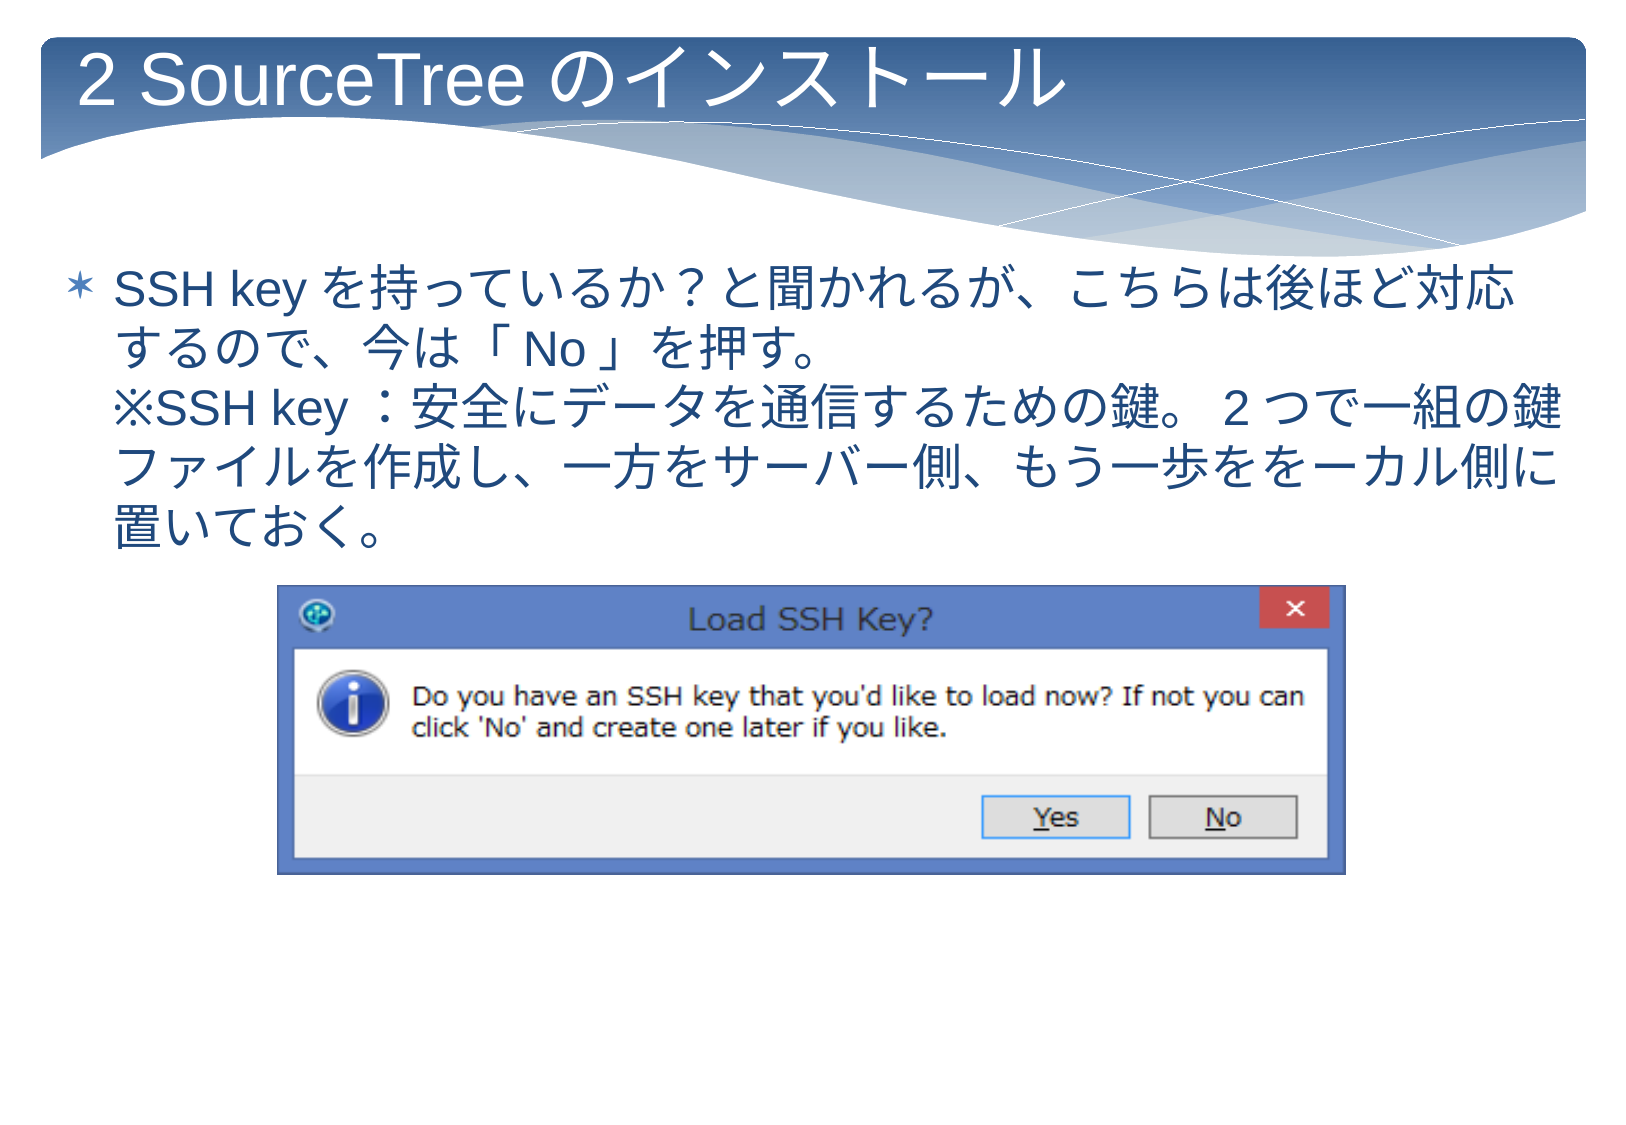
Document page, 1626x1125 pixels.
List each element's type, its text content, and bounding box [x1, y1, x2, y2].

text_box 2 SourceTreeのインストール [61, 23, 1085, 129]
text_box SSH keyを持っているか？と聞かれるが、こちらは後ほど対応するので、今は「No」を押す。 [53, 249, 1581, 389]
picture [277, 584, 1346, 875]
text_box ※SSH key：安全にデータを通信するための鍵。2つで一組の鍵ファイルを作成し、一方をサーバー側、もう一歩ををーカル側に置いておく。 [98, 368, 1581, 578]
